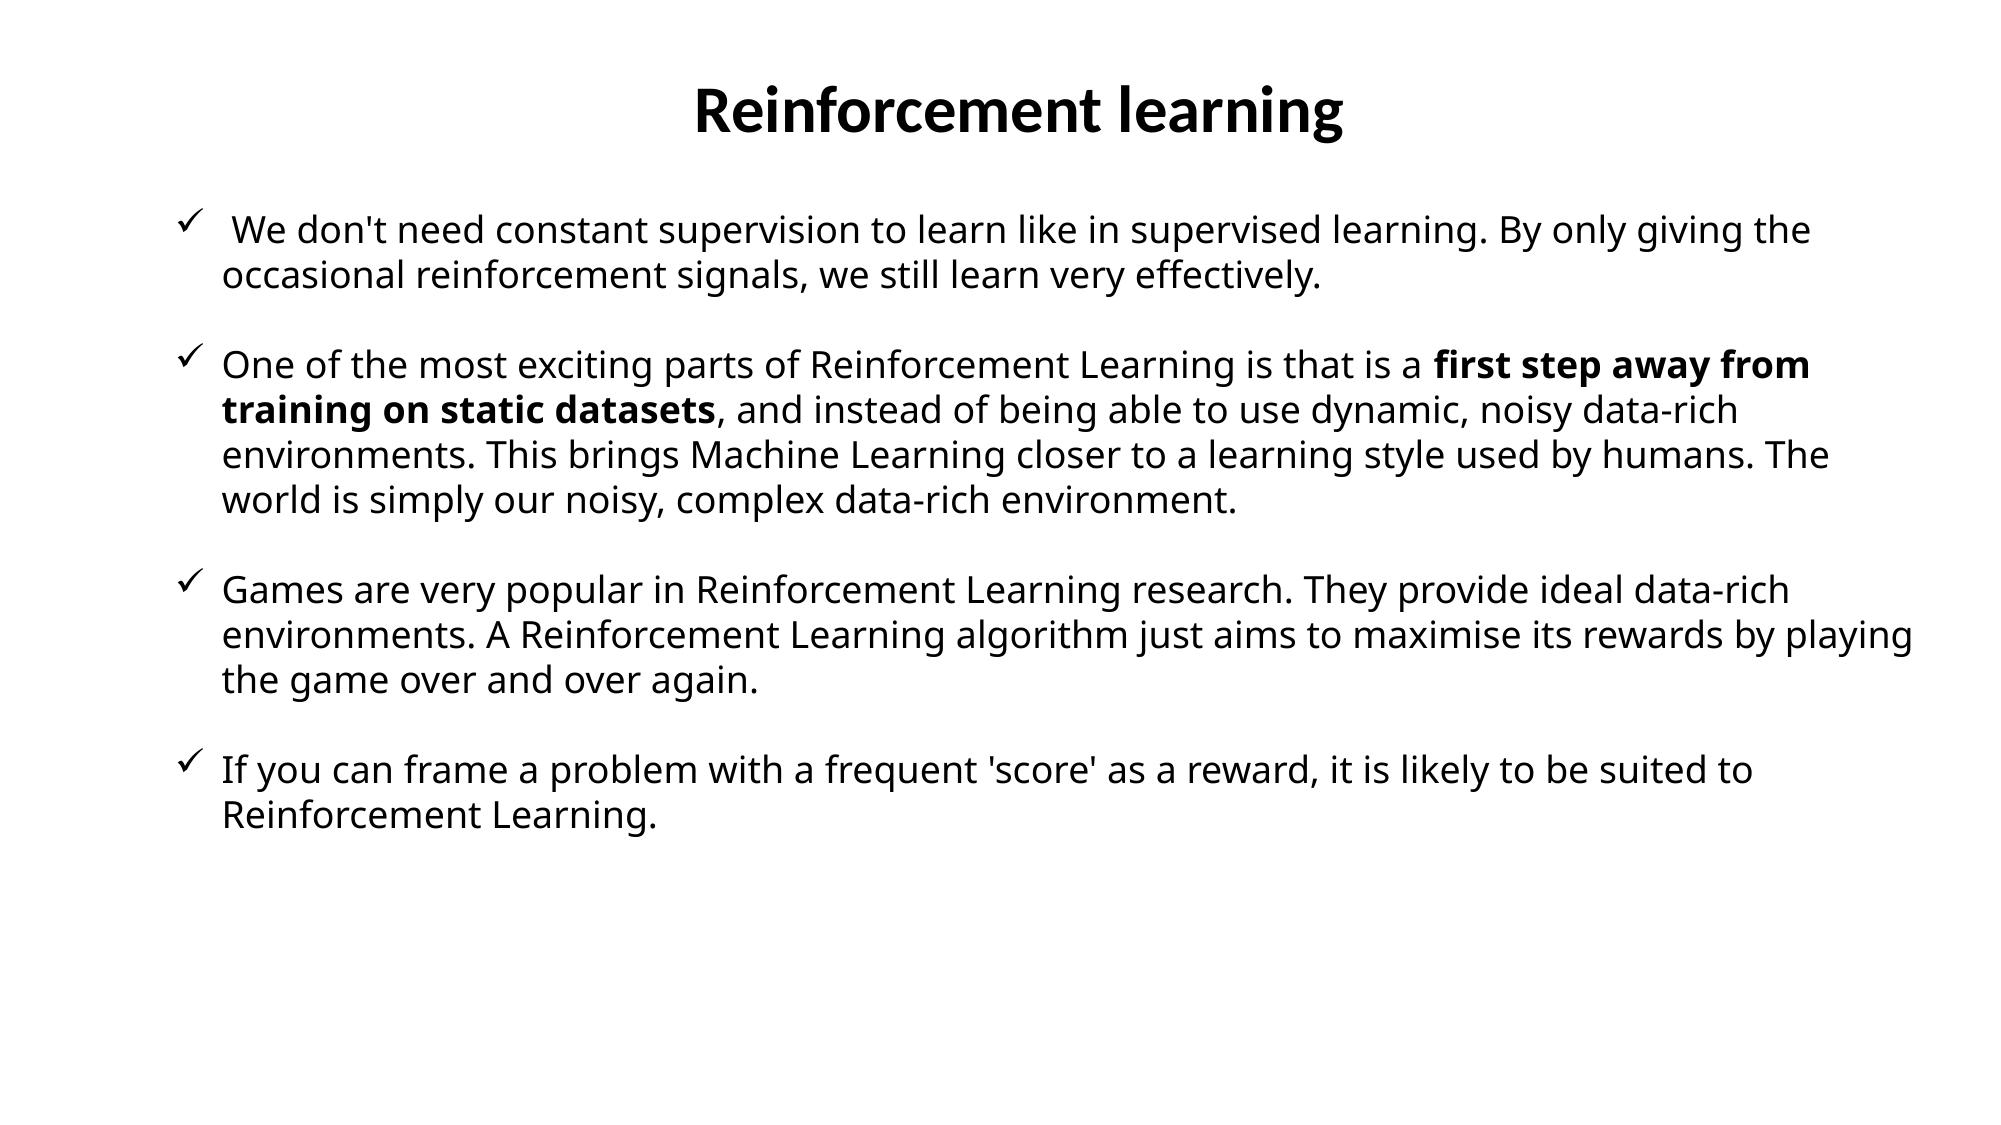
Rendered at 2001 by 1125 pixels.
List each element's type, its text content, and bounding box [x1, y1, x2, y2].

text_box We don't need constant supervision to learn like in supervised learning. By only giving the occasional reinforcement signals, we still learn very effectively. One of the most exciting parts of Reinforcement Learning is that is a first step away from training on static datasets, and instead of being able to use dynamic, noisy data-rich environments. This brings Machine Learning closer to a learning style used by humans. The world is simply our noisy, complex data-rich environment. Games are very popular in Reinforcement Learning research. They provide ideal data-rich environments. A Reinforcement Learning algorithm just aims to maximise its rewards by playing the game over and over again. If you can frame a problem with a frequent 'score' as a reward, it is likely to be suited to Reinforcement Learning. [160, 198, 1955, 889]
text_box Reinforcement learning [679, 58, 1360, 154]
